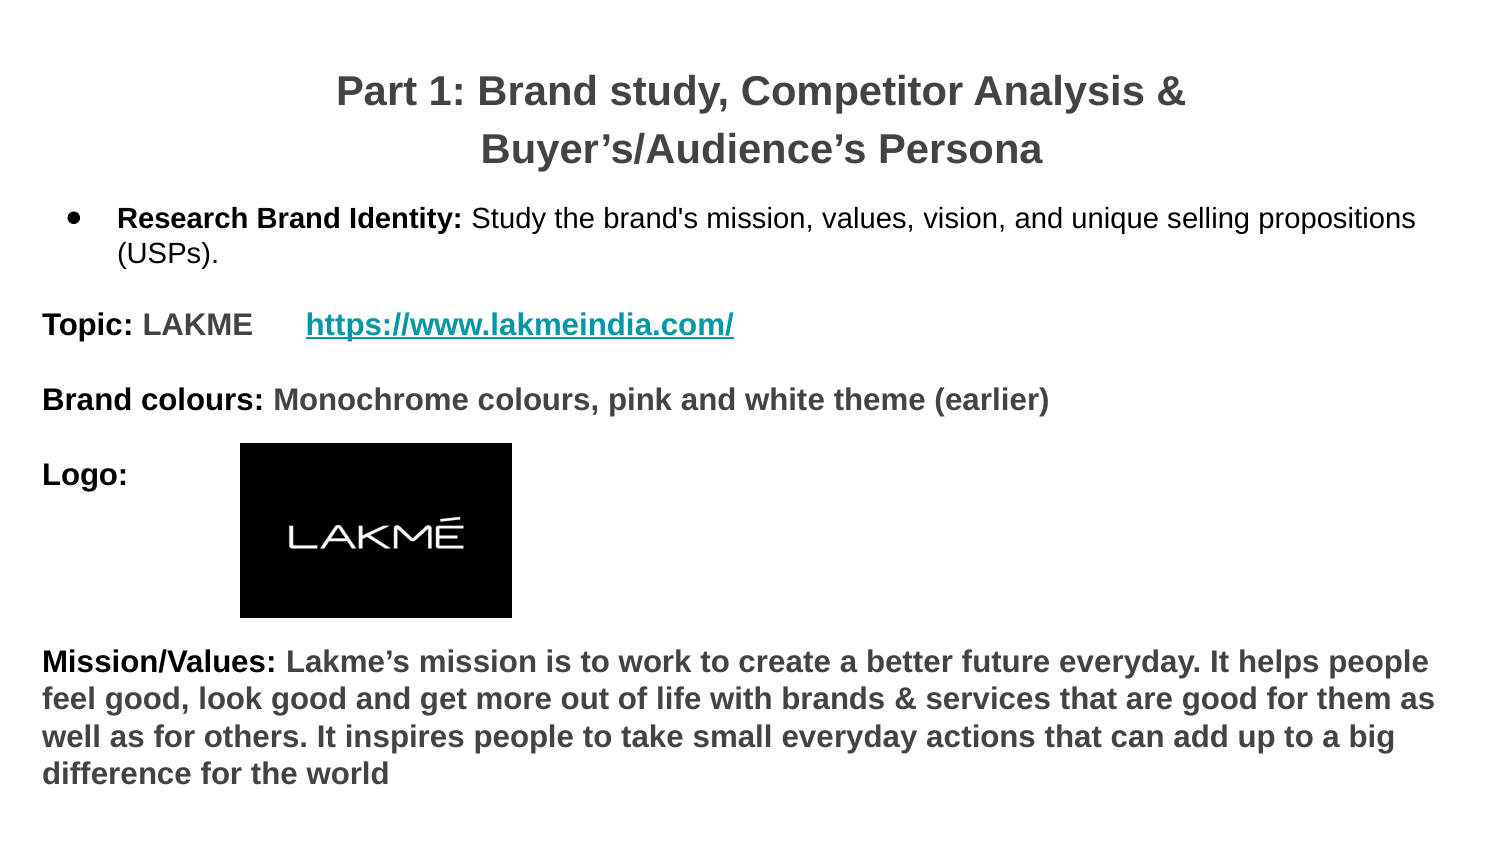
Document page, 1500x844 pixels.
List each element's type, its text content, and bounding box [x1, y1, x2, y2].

picture [240, 442, 512, 618]
text_box Research Brand Identity: Study the brand's mission, values, vision, and unique selling propositions (USPs). Topic: LAKME https://www.lakmeindia.com/ Brand colours: Monochrome colours, pink and white theme (earlier) Logo: Mission/Values: Lakme’s mission is to work to create a better future everyday. It helps people feel good, look good and get more out of life with brands & services that are good for them as well as for others. It inspires people to take small everyday actions that can add up to a big difference for the world [27, 184, 1469, 839]
text_box Part 1: Brand study, Competitor Analysis & Buyer’s/Audience’s Persona [137, 41, 1386, 184]
